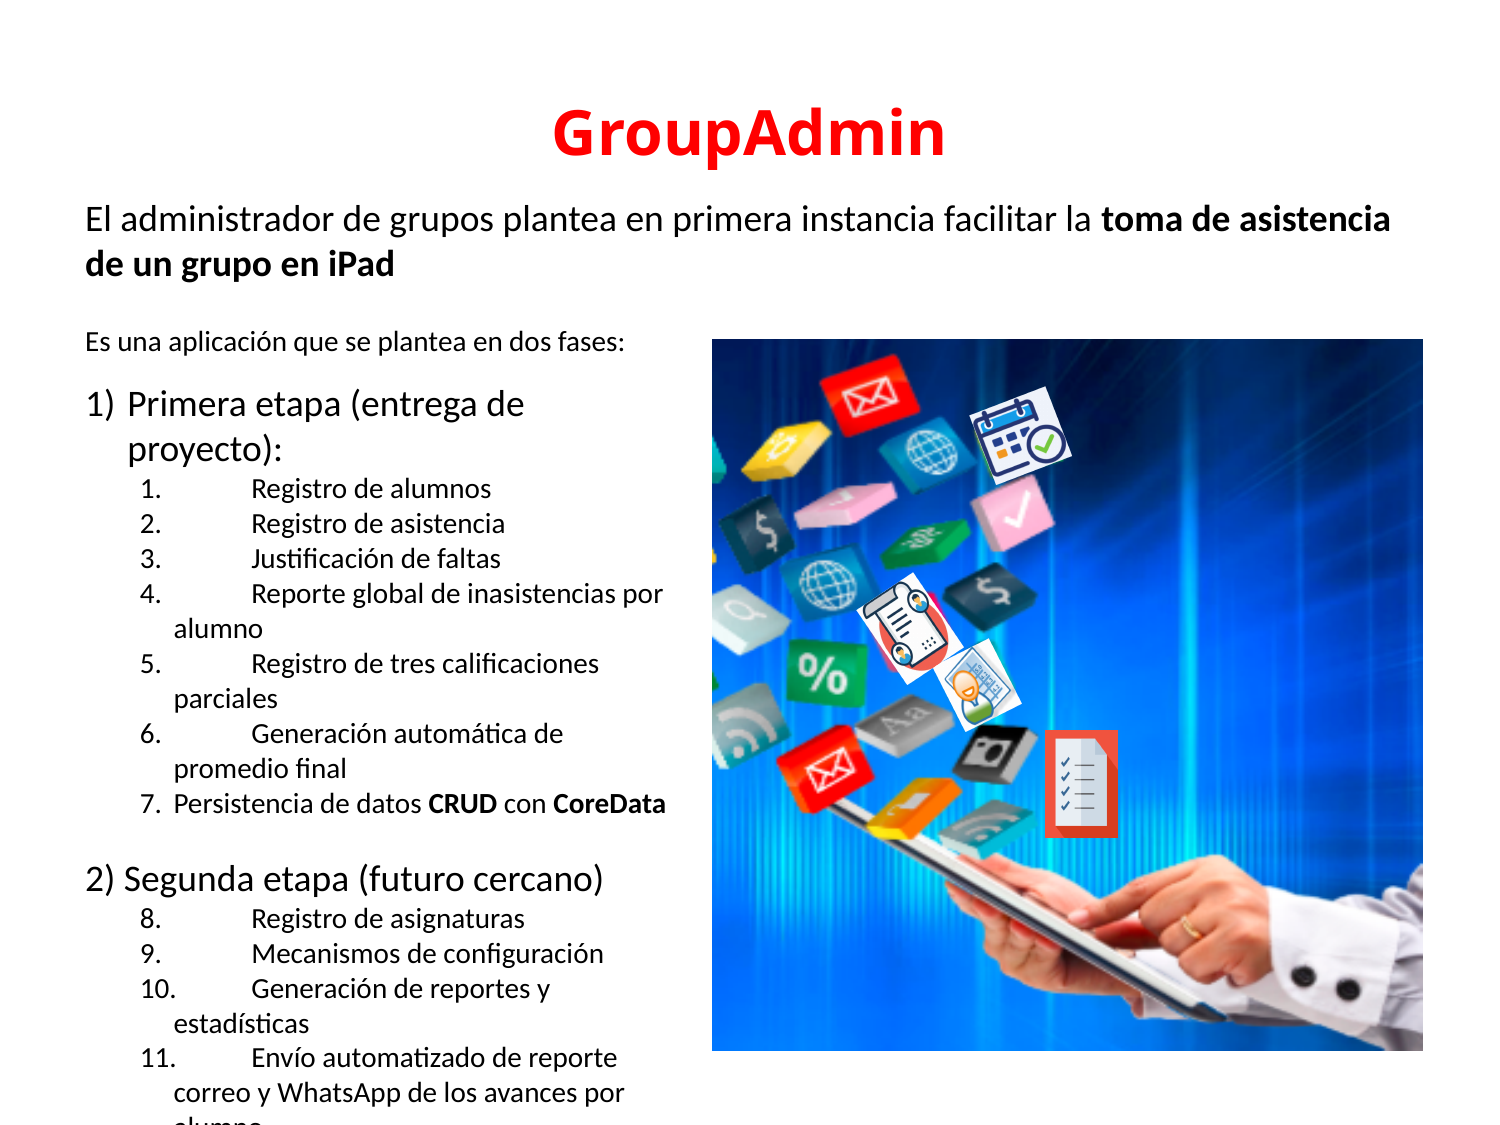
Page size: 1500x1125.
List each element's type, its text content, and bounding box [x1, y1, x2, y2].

text_box Es una aplicación que se plantea en dos fases: Primera etapa (entrega de proyecto): Registro de alumnos Registro de asistencia Justificación de faltas Reporte global de inasistencias por alumno Registro de tres calificaciones parciales Generación automática de promedio final Persistencia de datos CRUD con CoreData 2) Segunda etapa (futuro cercano) Registro de asignaturas Mecanismos de configuración Generación de reportes y estadísticas Envío automatizado de reporte correo y WhatsApp de los avances por alumno. Control de asesorías [70, 314, 690, 1125]
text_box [712, 339, 1423, 1051]
text_box El administrador de grupos plantea en primera instancia facilitar la toma de asistencia de un grupo en iPad [70, 187, 1430, 292]
text_box GroupAdmin [537, 85, 963, 176]
